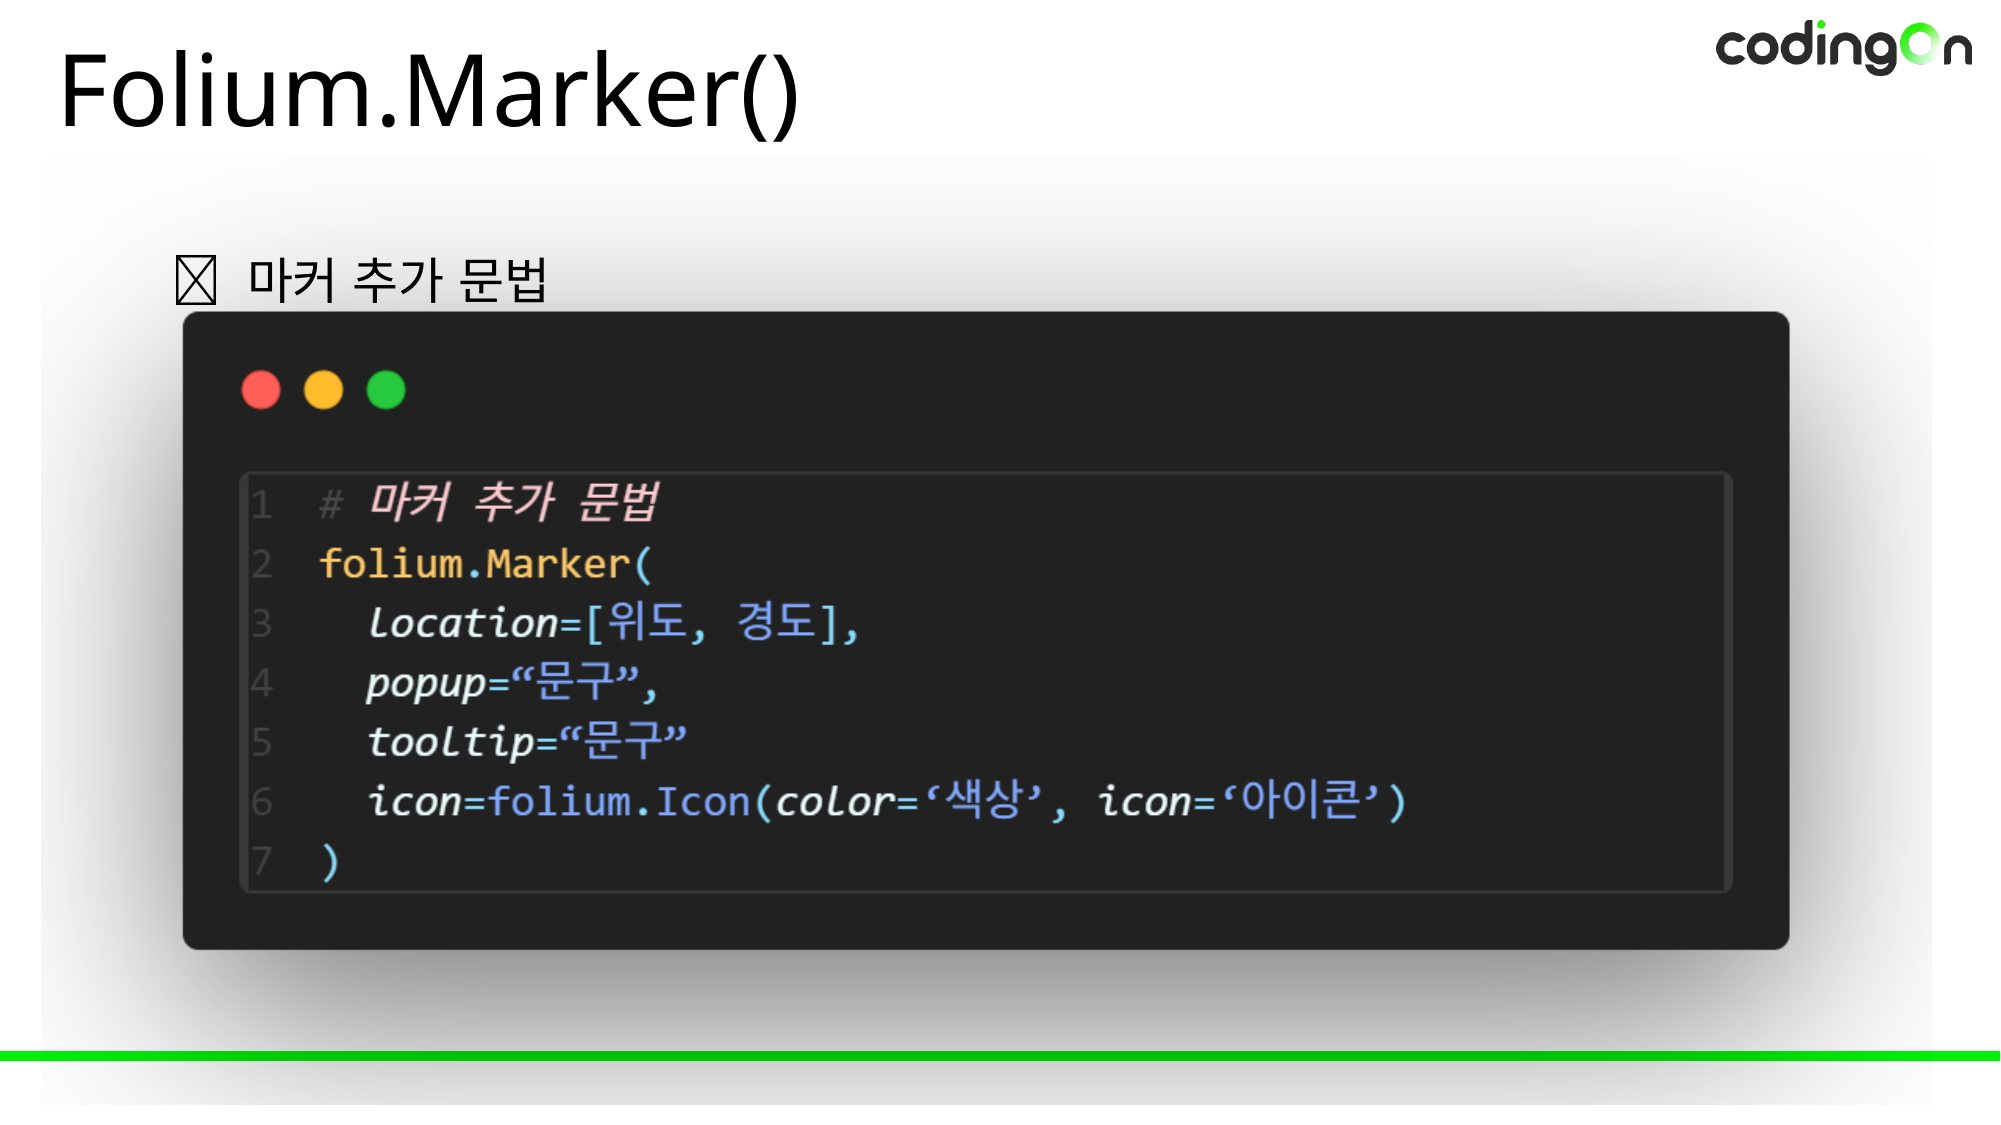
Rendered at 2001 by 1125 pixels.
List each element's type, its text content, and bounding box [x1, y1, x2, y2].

title Folium.Marker() [41, 0, 1767, 157]
picture [1767, 20, 1972, 76]
picture [41, 157, 1932, 1105]
